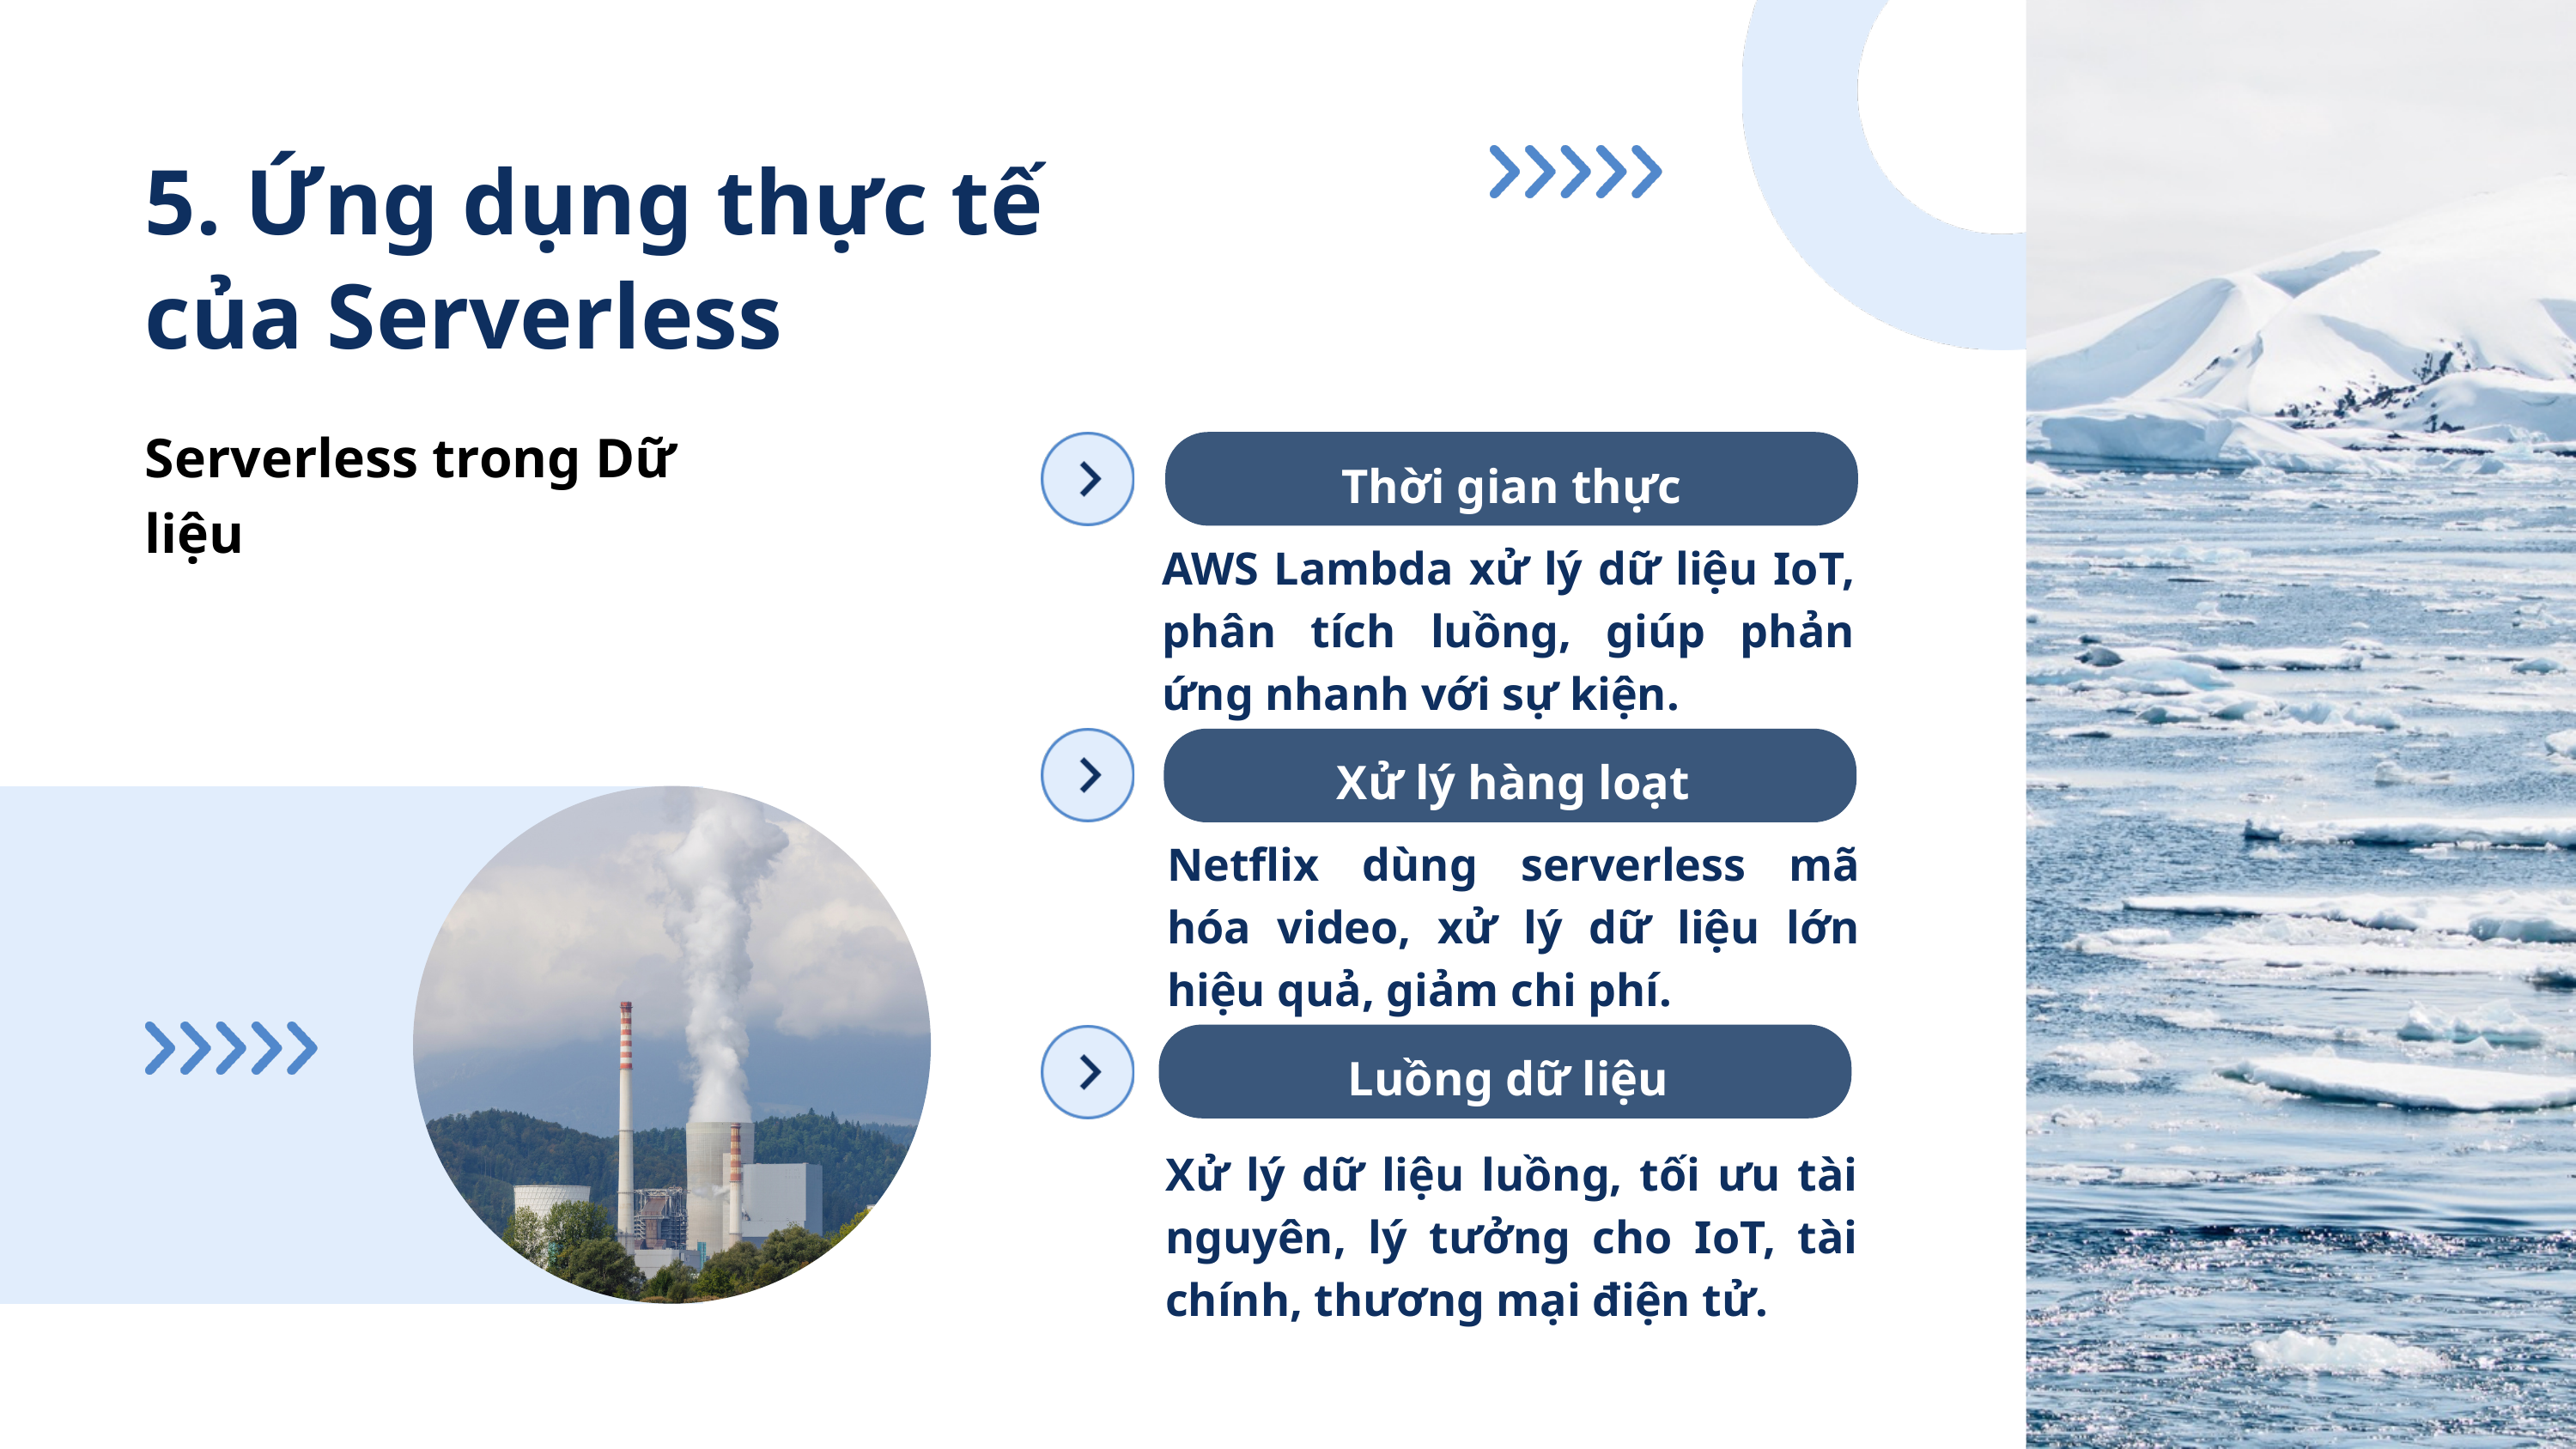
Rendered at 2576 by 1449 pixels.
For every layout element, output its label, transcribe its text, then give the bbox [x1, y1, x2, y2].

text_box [412, 785, 932, 1304]
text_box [1164, 431, 1859, 526]
text_box Netflix dùng serverless mã hóa video, xử lý dữ liệu lớn hiệu quả, giảm chi phí. [1167, 828, 1860, 1016]
text_box Serverless trong Dữ liệu [144, 413, 779, 564]
text_box [1041, 432, 1135, 526]
text_box AWS Lambda xử lý dữ liệu IoT, phân tích luồng, giúp phản ứng nhanh với sự kiện. [1162, 530, 1856, 719]
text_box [1163, 728, 1857, 823]
text_box [1041, 728, 1135, 822]
text_box Xử lý dữ liệu luồng, tối ưu tài nguyên, lý tưởng cho IoT, tài chính, thương mại điện tử. [1165, 1137, 1859, 1326]
text_box [1041, 1025, 1135, 1119]
text_box [1741, 0, 2026, 350]
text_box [1158, 1024, 1852, 1119]
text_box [0, 785, 410, 1304]
text_box 5. Ứng dụng thực tế của Serverless [144, 139, 1083, 367]
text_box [2026, 0, 2576, 1449]
text_box [1489, 144, 1662, 198]
